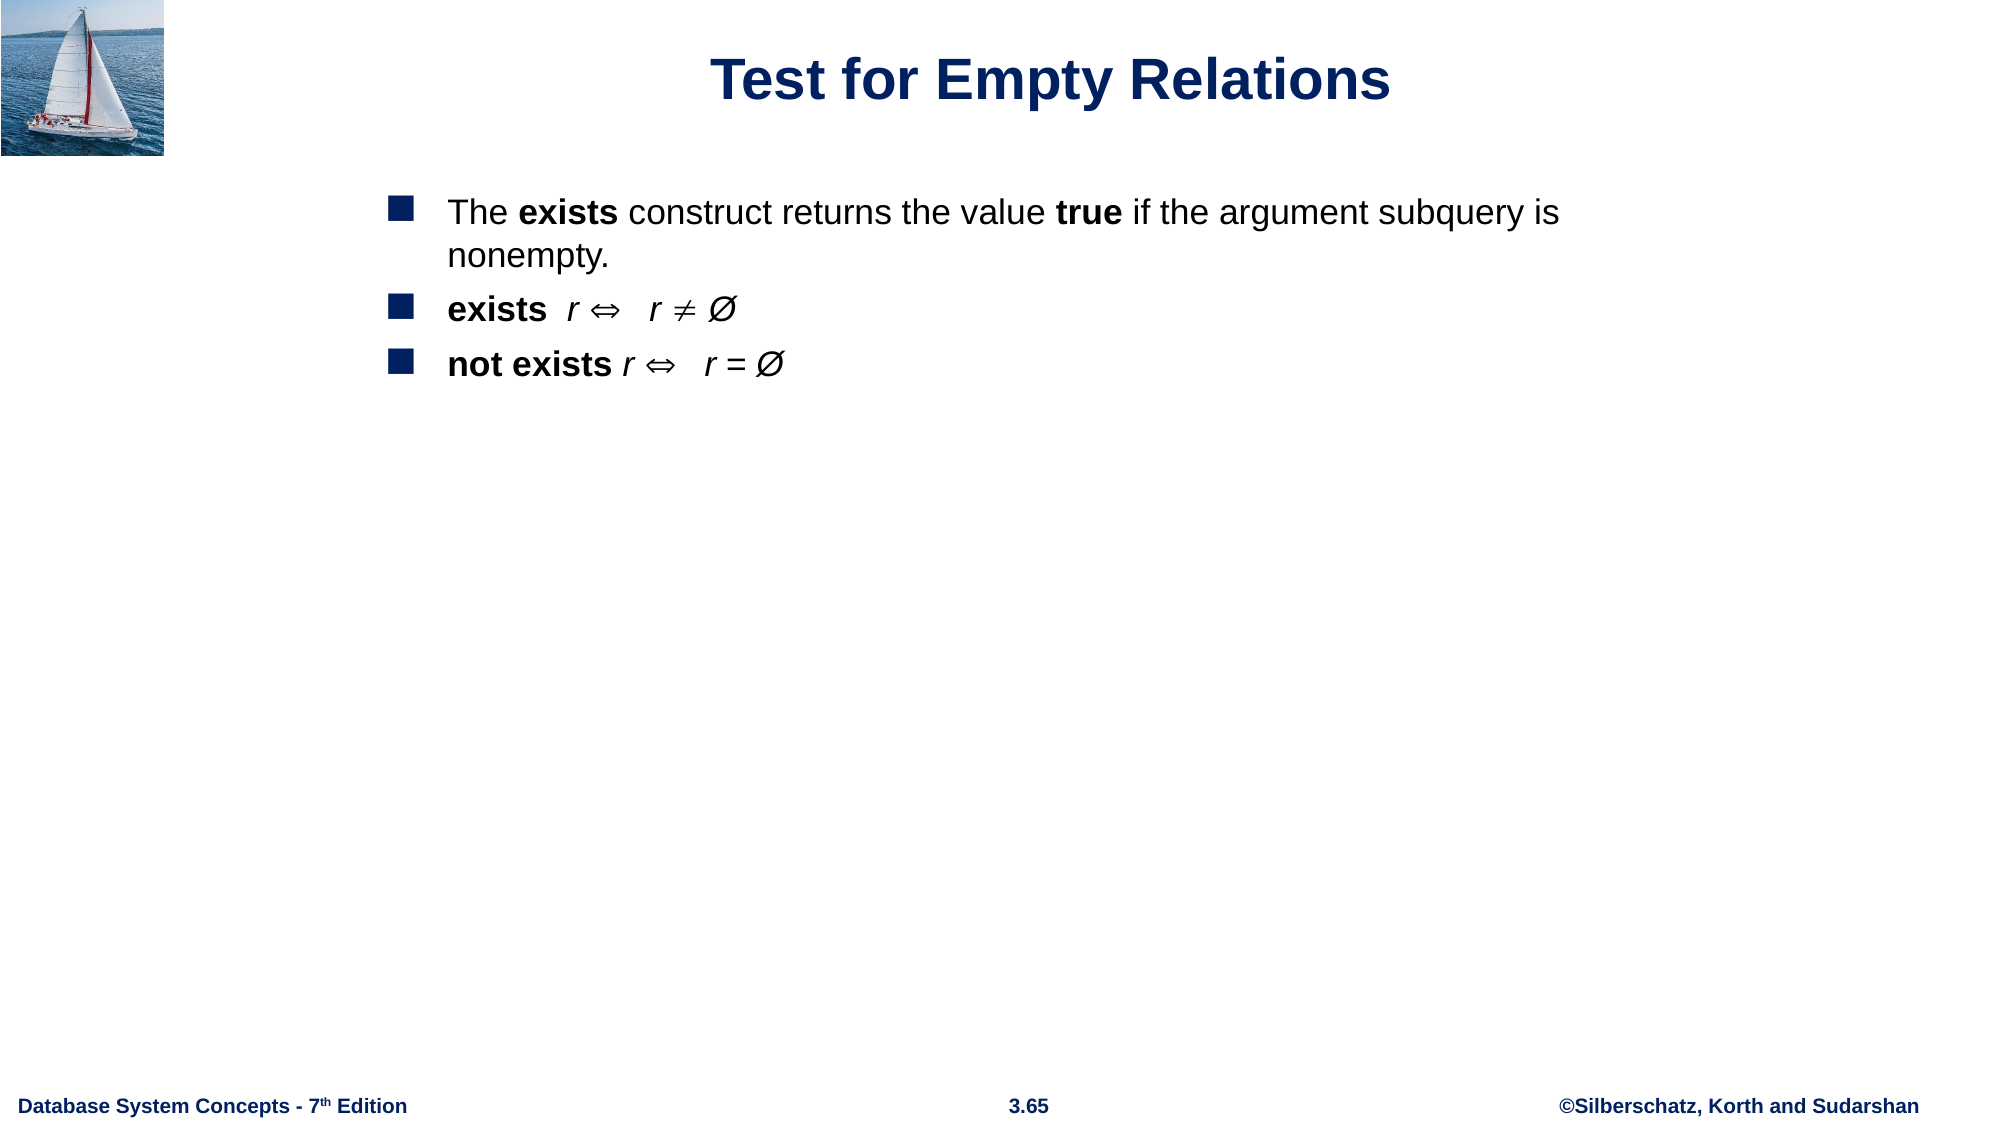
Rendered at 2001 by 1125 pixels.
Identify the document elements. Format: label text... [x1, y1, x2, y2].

picture [1, 0, 164, 156]
list The exists construct returns the value true if the argument subquery is nonempty. exists r  r  Ø not exists r  r = Ø [376, 181, 1624, 638]
title Test for Empty Relations [167, 18, 1935, 120]
